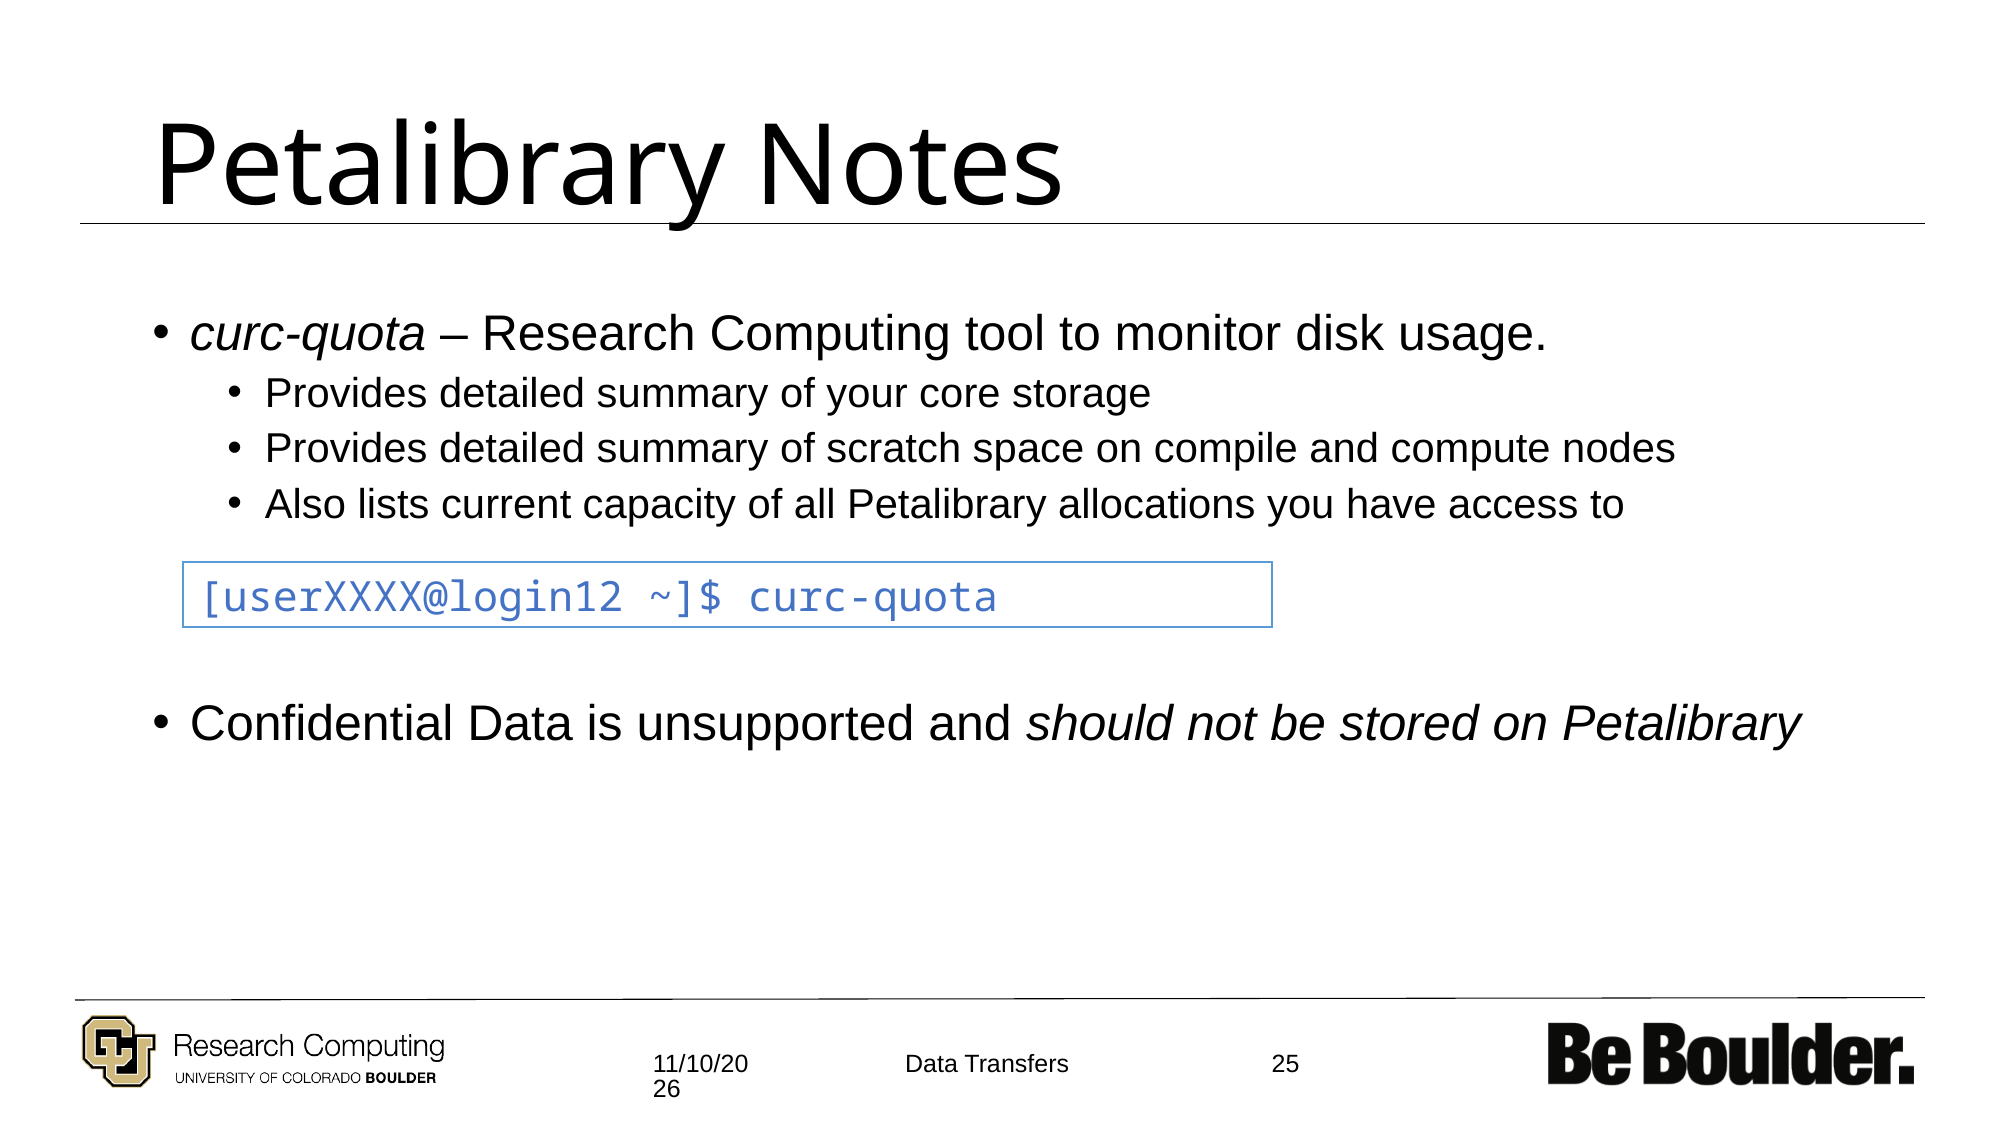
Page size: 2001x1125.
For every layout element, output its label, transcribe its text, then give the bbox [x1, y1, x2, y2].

list curc-quota – Research Computing tool to monitor disk usage. Provides detailed summary of your core storage Provides detailed summary of scratch space on compile and compute nodes Also lists current capacity of all Petalibrary allocations you have access to Confidential Data is unsupported and should not be stored on Petalibrary [137, 299, 1863, 983]
slide_number 25 [1202, 1032, 1315, 1093]
text_box [userXXXX@login12 ~]$ curc-quota [182, 561, 1273, 628]
title Petalibrary Notes [137, 59, 1863, 278]
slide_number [637, 1032, 772, 1093]
picture [81, 1015, 444, 1088]
footer Data Transfers [772, 1032, 1202, 1093]
picture [1524, 1015, 1938, 1088]
